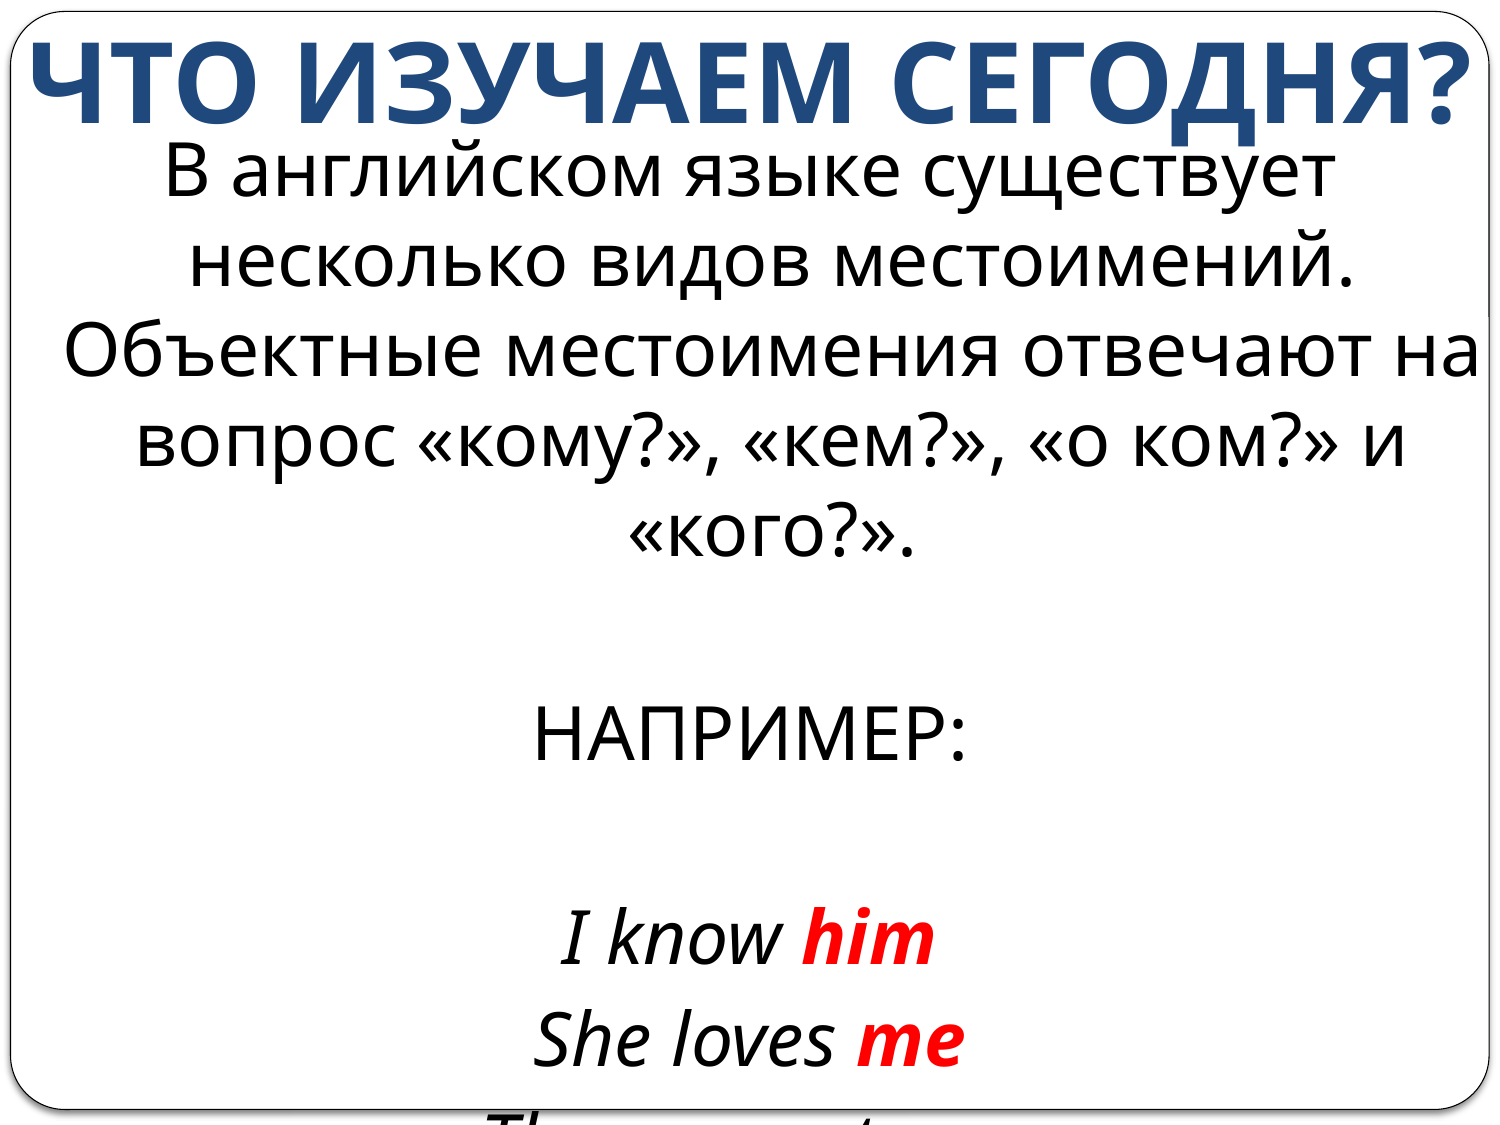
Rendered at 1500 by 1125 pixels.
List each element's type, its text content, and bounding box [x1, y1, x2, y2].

title ЧТО ИЗУЧАЕМ СЕГОДНЯ? [0, 0, 1500, 113]
list В английском языке существует несколько видов местоимений. Объектные местоимения отвечают на вопрос «кому?», «кем?», «о ком?» и «кого?». НАПРИМЕР: I know him She loves me They came to us [0, 113, 1500, 1125]
